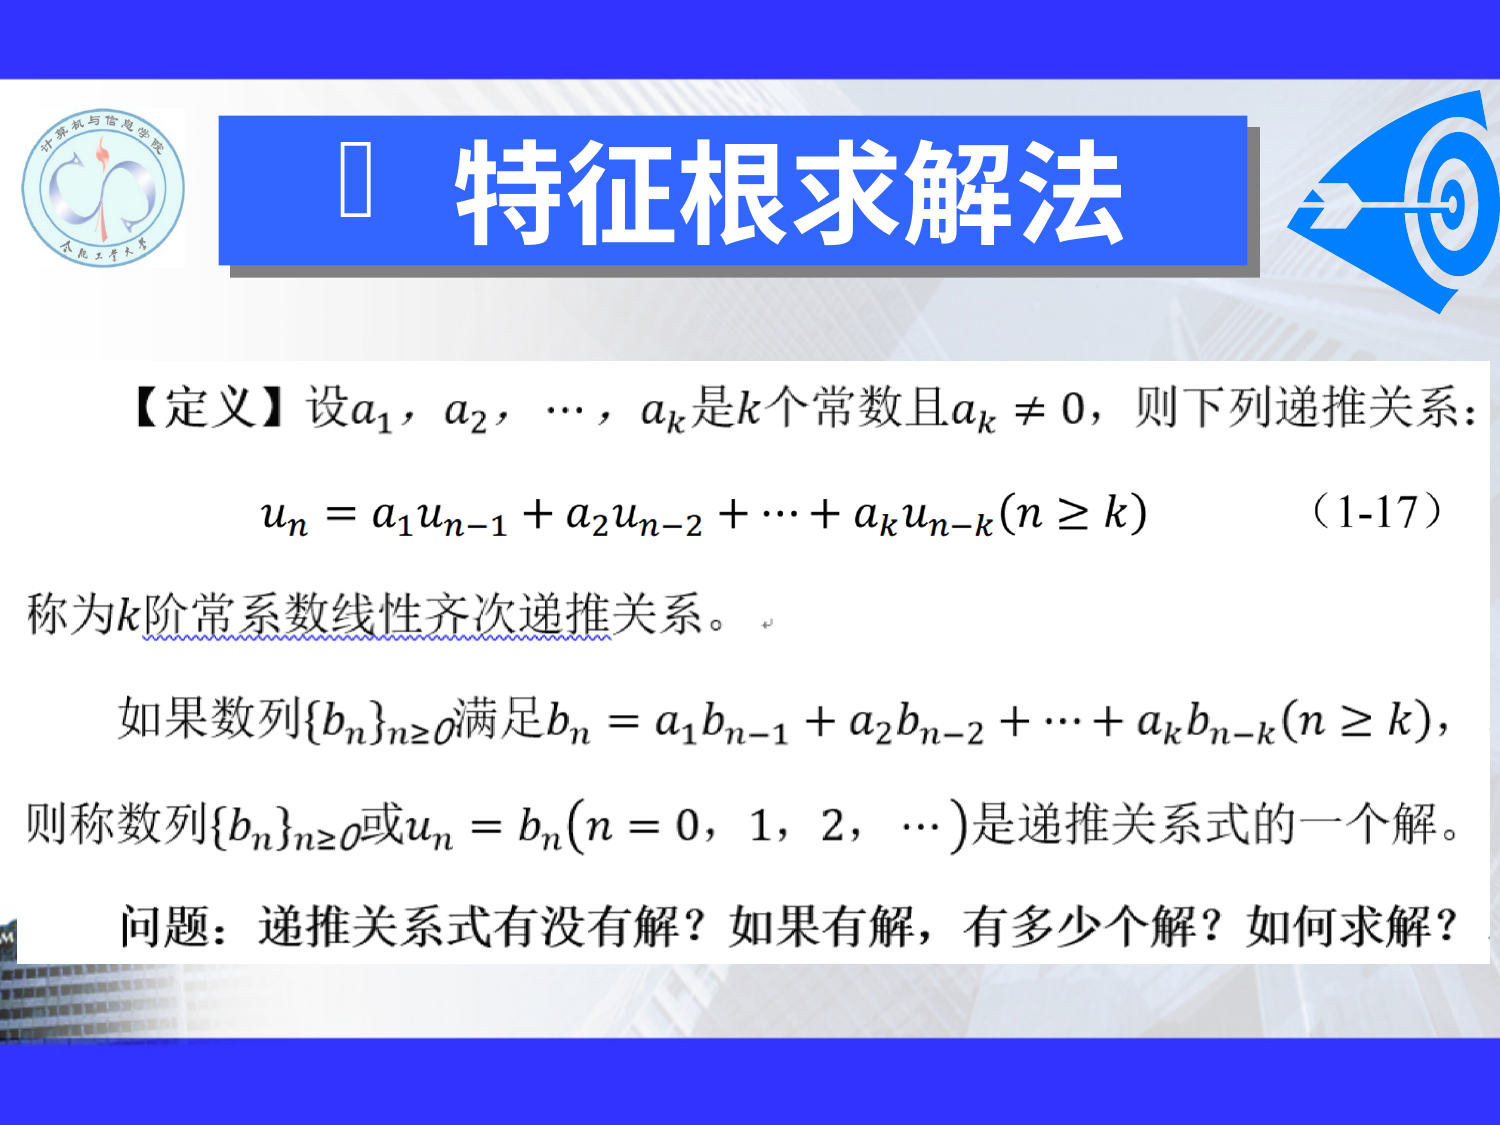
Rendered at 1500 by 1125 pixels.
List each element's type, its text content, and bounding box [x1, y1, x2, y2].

picture [0, 0, 1500, 1125]
text_box 特征根求解法 [218, 115, 1248, 266]
